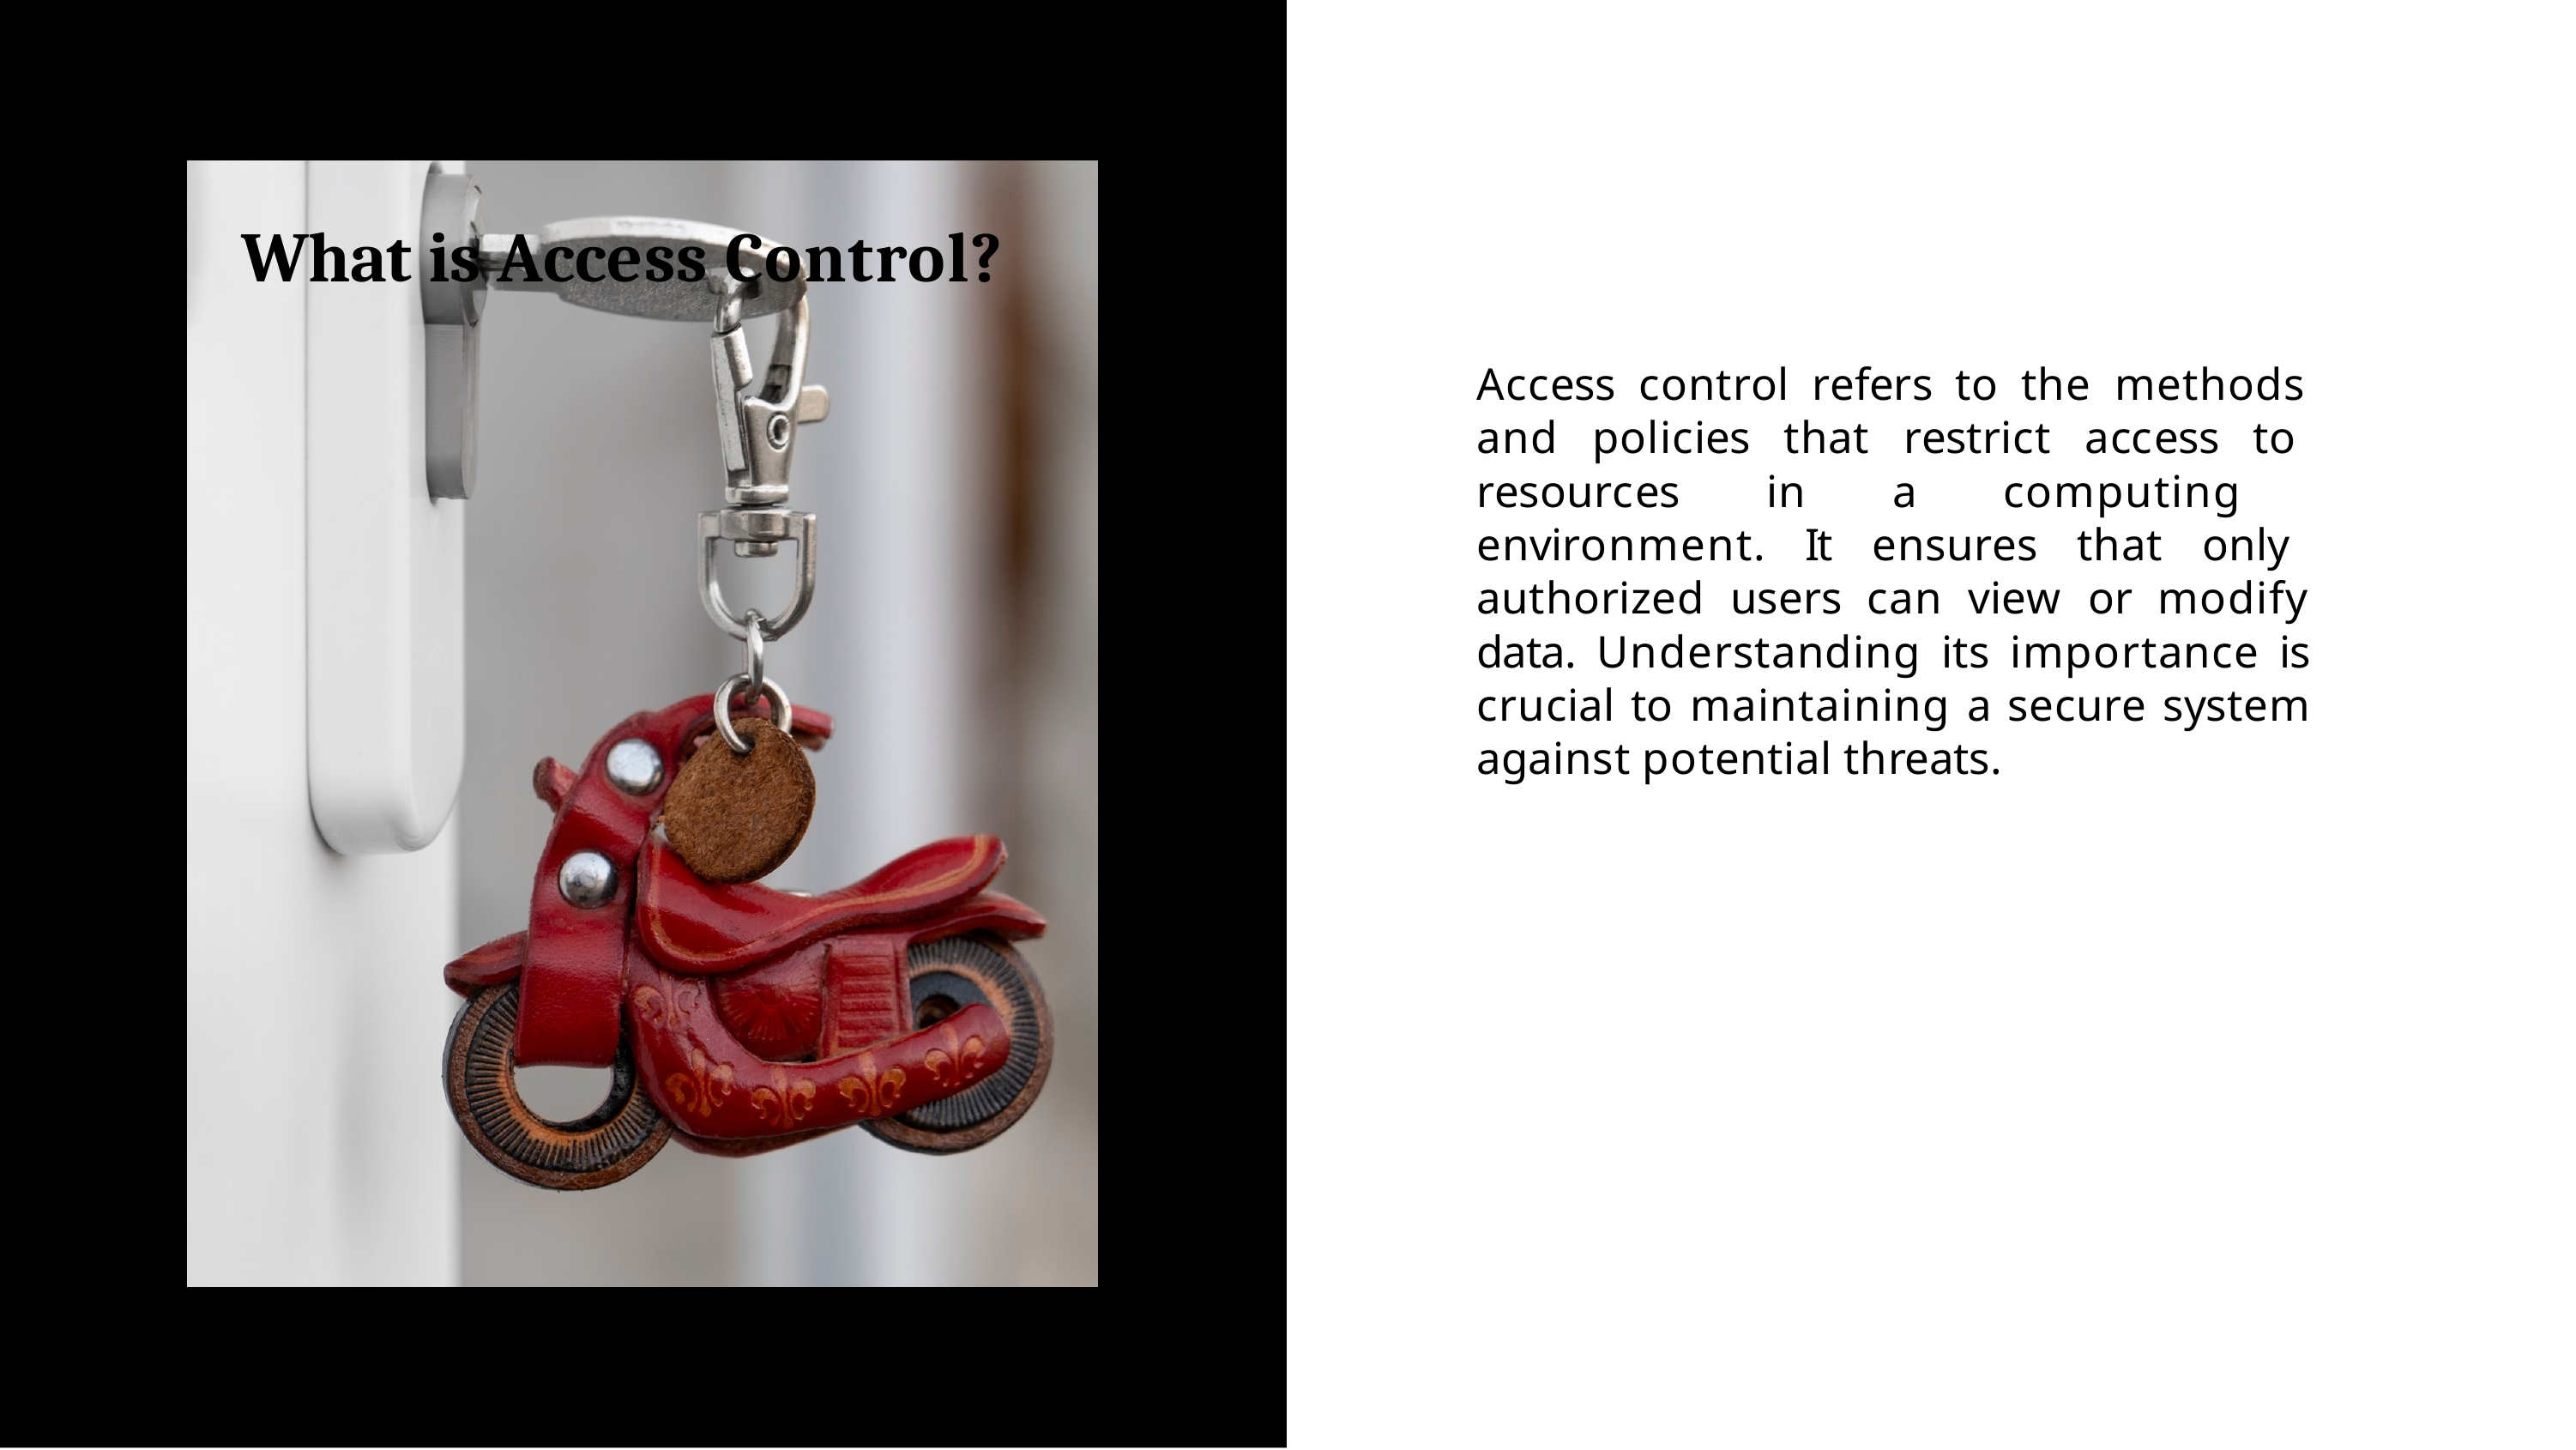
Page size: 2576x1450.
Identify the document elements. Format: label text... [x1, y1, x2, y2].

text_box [0, 0, 1288, 1448]
title What is Access Control? [1290, 208, 2335, 454]
text_box Access control refers to the methods and policies that restrict access to resources in a computing environment. It ensures that only authorized users can view or modify data. Understanding its importance is crucial to maintaining a secure system against potential threats. [1474, 353, 2331, 783]
